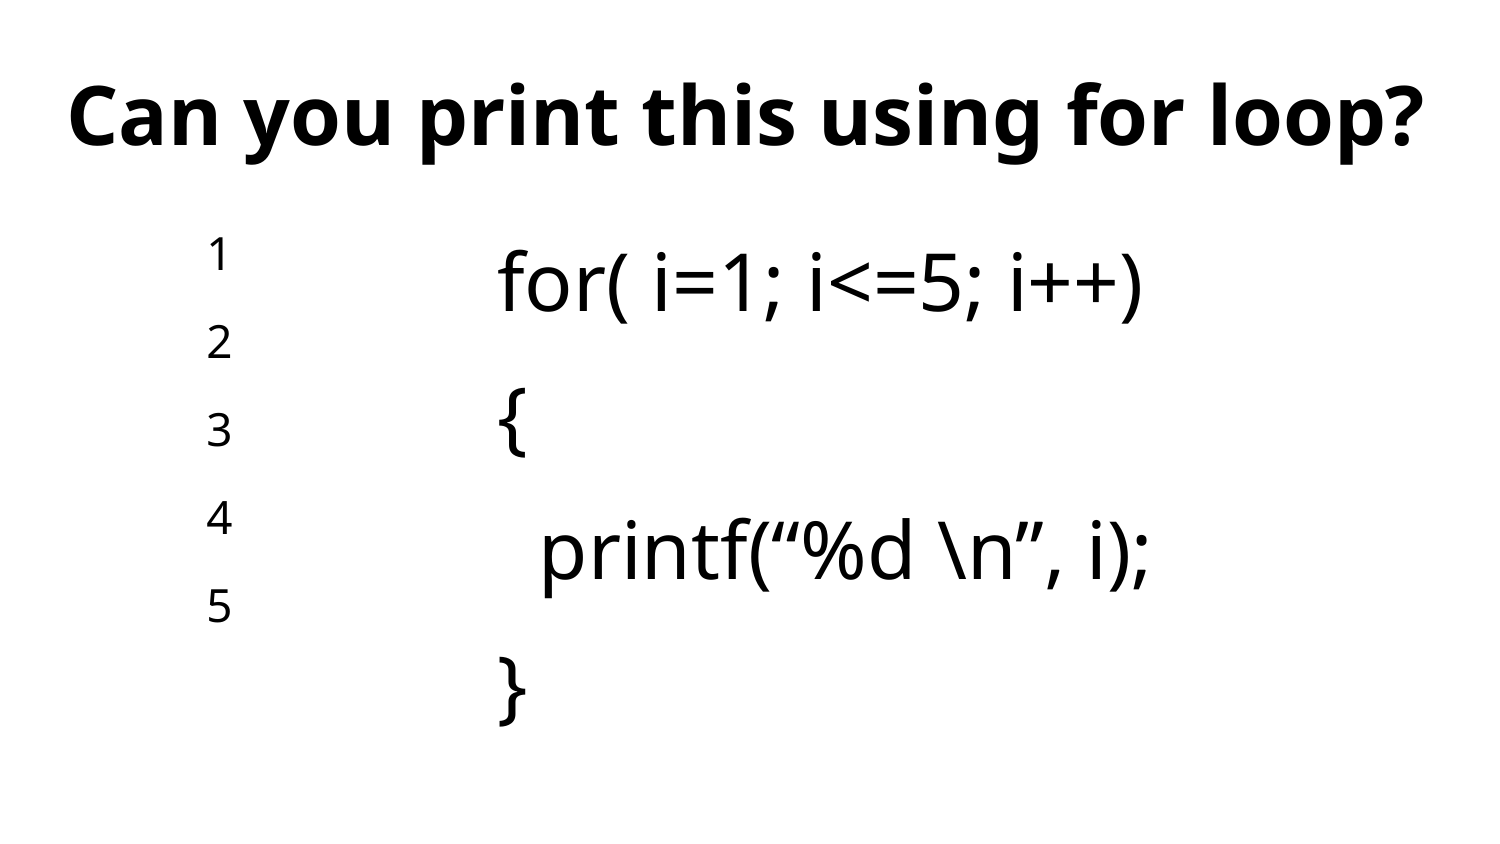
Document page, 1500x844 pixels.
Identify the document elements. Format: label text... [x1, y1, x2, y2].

list 1 2 3 4 5 [191, 201, 482, 750]
list for( i=1; i<=5; i++) { printf(“%d \n”, i); } [482, 201, 1449, 750]
title Can you print this using for loop? [51, 48, 1449, 180]
